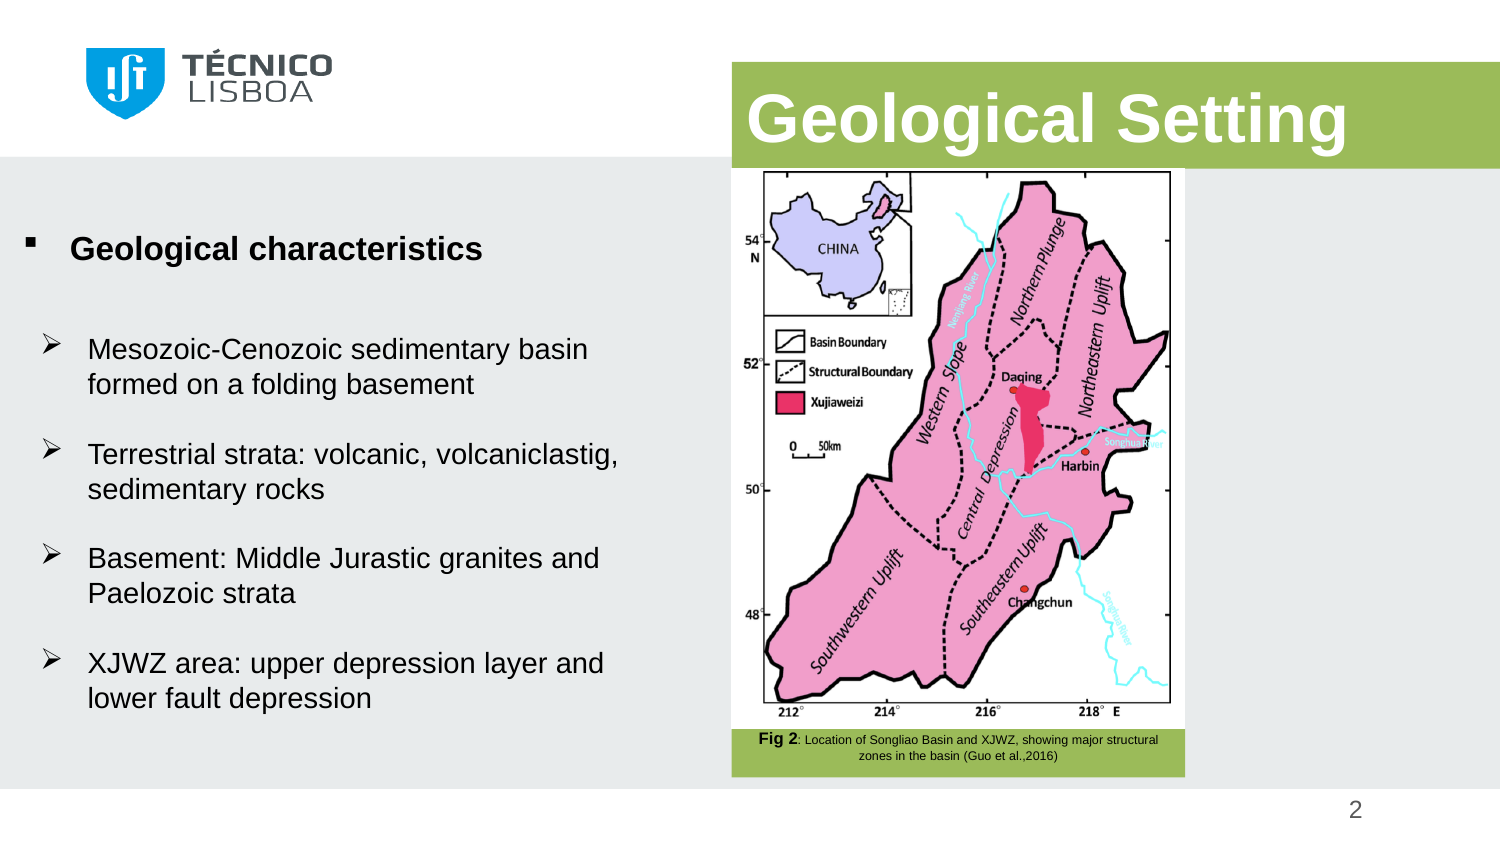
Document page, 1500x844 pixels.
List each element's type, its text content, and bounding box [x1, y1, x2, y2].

text_box Fig 2: Location of Songliao Basin and XJWZ, showing major structural zones in the basin (Guo et al.,2016) [731, 736, 1186, 778]
text_box Mesozoic-Cenozoic sedimentary basin formed on a folding basement Terrestrial strata: volcanic, volcaniclastig, sedimentary rocks Basement: Middle Jurastic granites and Paelozoic strata XJWZ area: upper depression layer and lower fault depression [25, 322, 656, 757]
text_box Geological characteristics [8, 219, 706, 275]
picture [0, 0, 1500, 844]
title Geological Setting [731, 61, 1500, 169]
slide_number 2 [1077, 789, 1378, 827]
